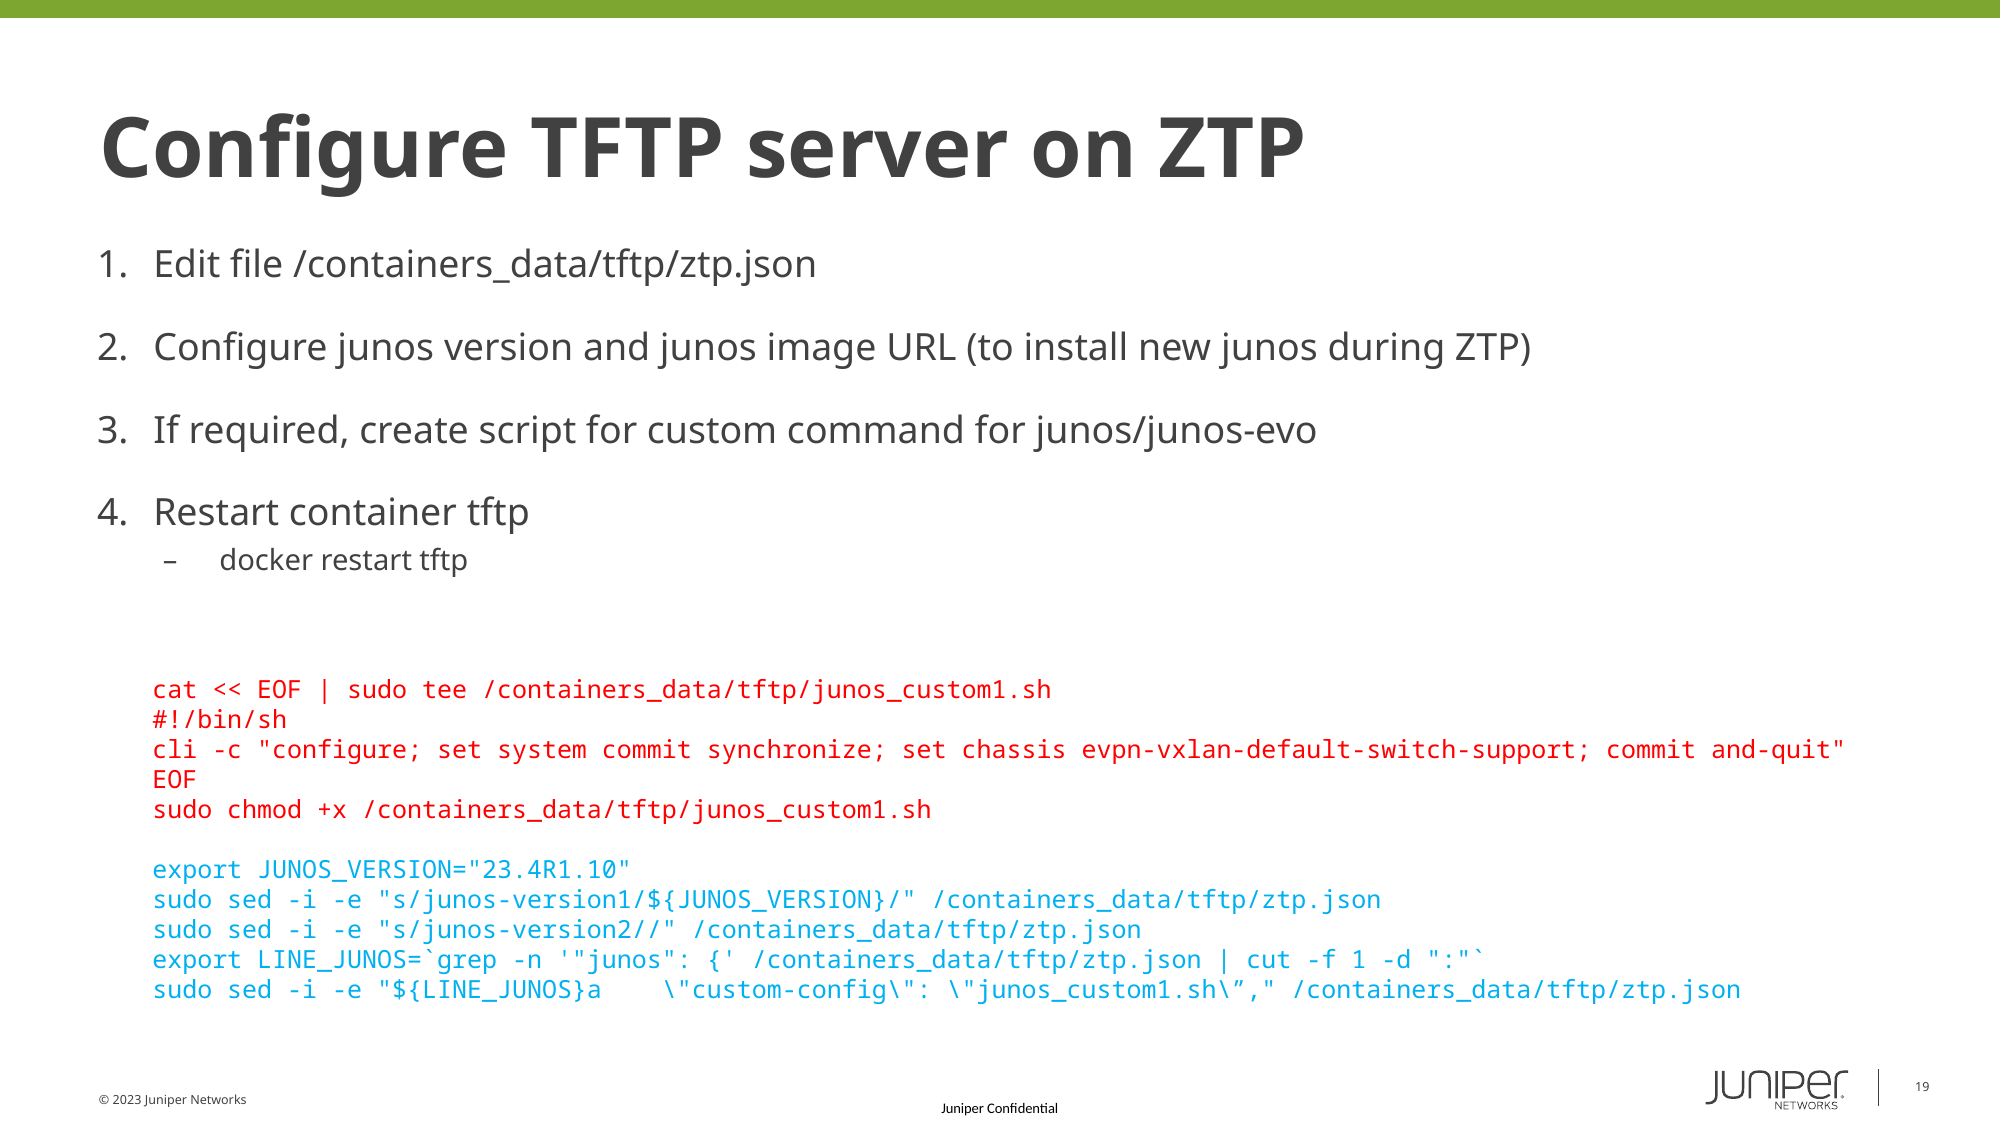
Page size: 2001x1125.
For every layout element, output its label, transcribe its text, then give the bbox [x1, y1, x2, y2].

list Edit file /containers_data/tftp/ztp.json Configure junos version and junos image URL (to install new junos during ZTP) If required, create script for custom command for junos/junos-evo Restart container tftp docker restart tftp [97, 235, 1919, 710]
text_box cat << EOF | sudo tee /containers_data/tftp/junos_custom1.sh #!/bin/sh cli -c "configure; set system commit synchronize; set chassis evpn-vxlan-default-switch-support; commit and-quit" EOF sudo chmod +x /containers_data/tftp/junos_custom1.sh export JUNOS_VERSION="23.4R1.10" sudo sed -i -e "s/junos-version1/${JUNOS_VERSION}/" /containers_data/tftp/ztp.json sudo sed -i -e "s/junos-version2//" /containers_data/tftp/ztp.json export LINE_JUNOS=`grep -n '"junos": {' /containers_data/tftp/ztp.json | cut -f 1 -d ":"` sudo sed -i -e "${LINE_JUNOS}a \"custom-config\": \"junos_custom1.sh\”," /containers_data/tftp/ztp.json [152, 673, 1848, 1076]
title Configure TFTP server on ZTP [99, 20, 1916, 196]
